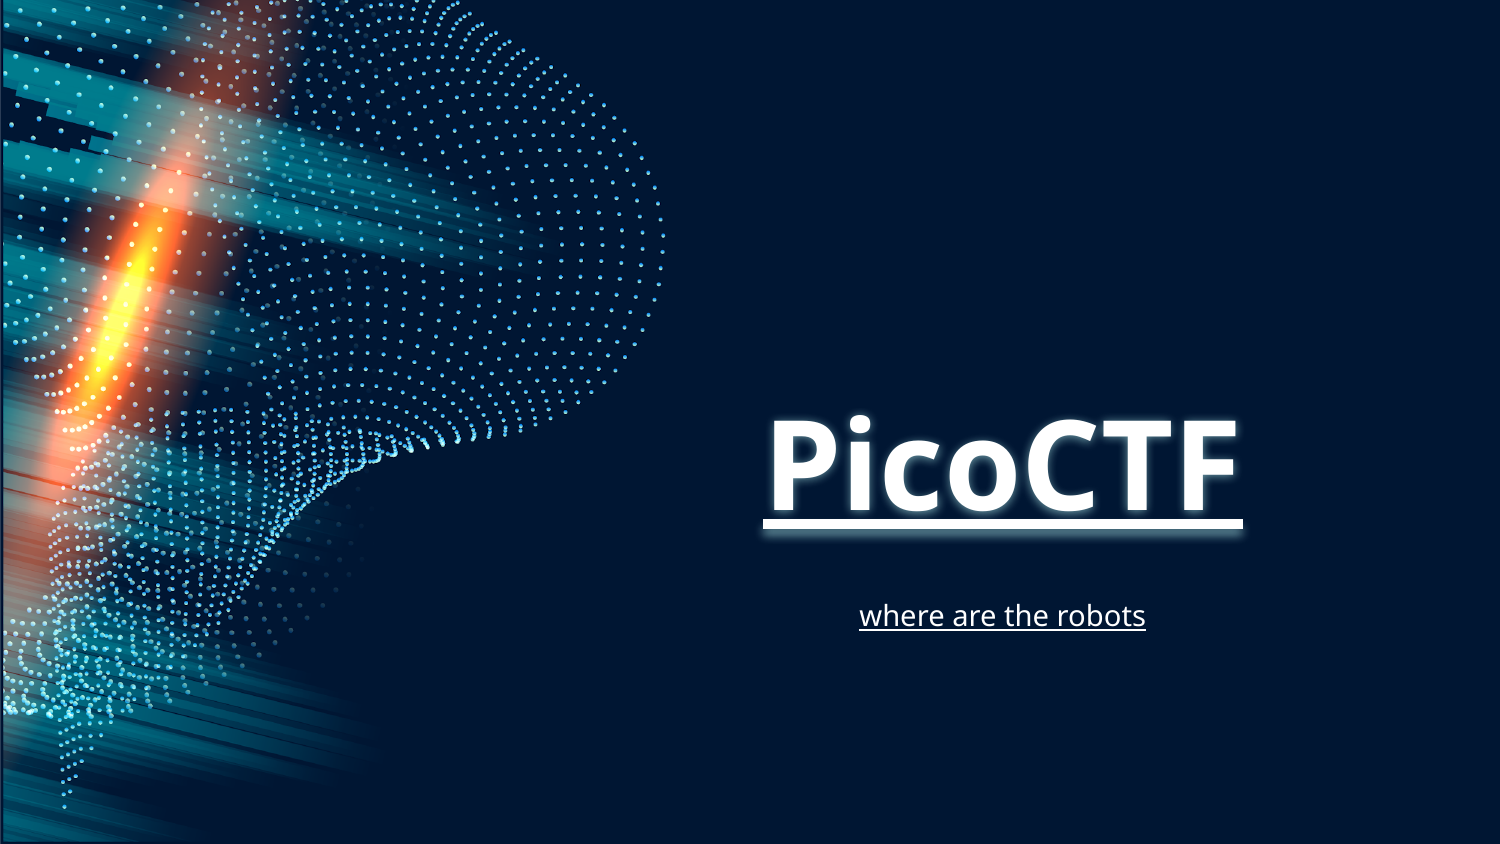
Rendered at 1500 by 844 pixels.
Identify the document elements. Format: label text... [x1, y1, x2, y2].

picture [0, 0, 1500, 844]
title PicoCTF [702, 464, 1303, 571]
subtitle where are the robots [679, 582, 1327, 659]
